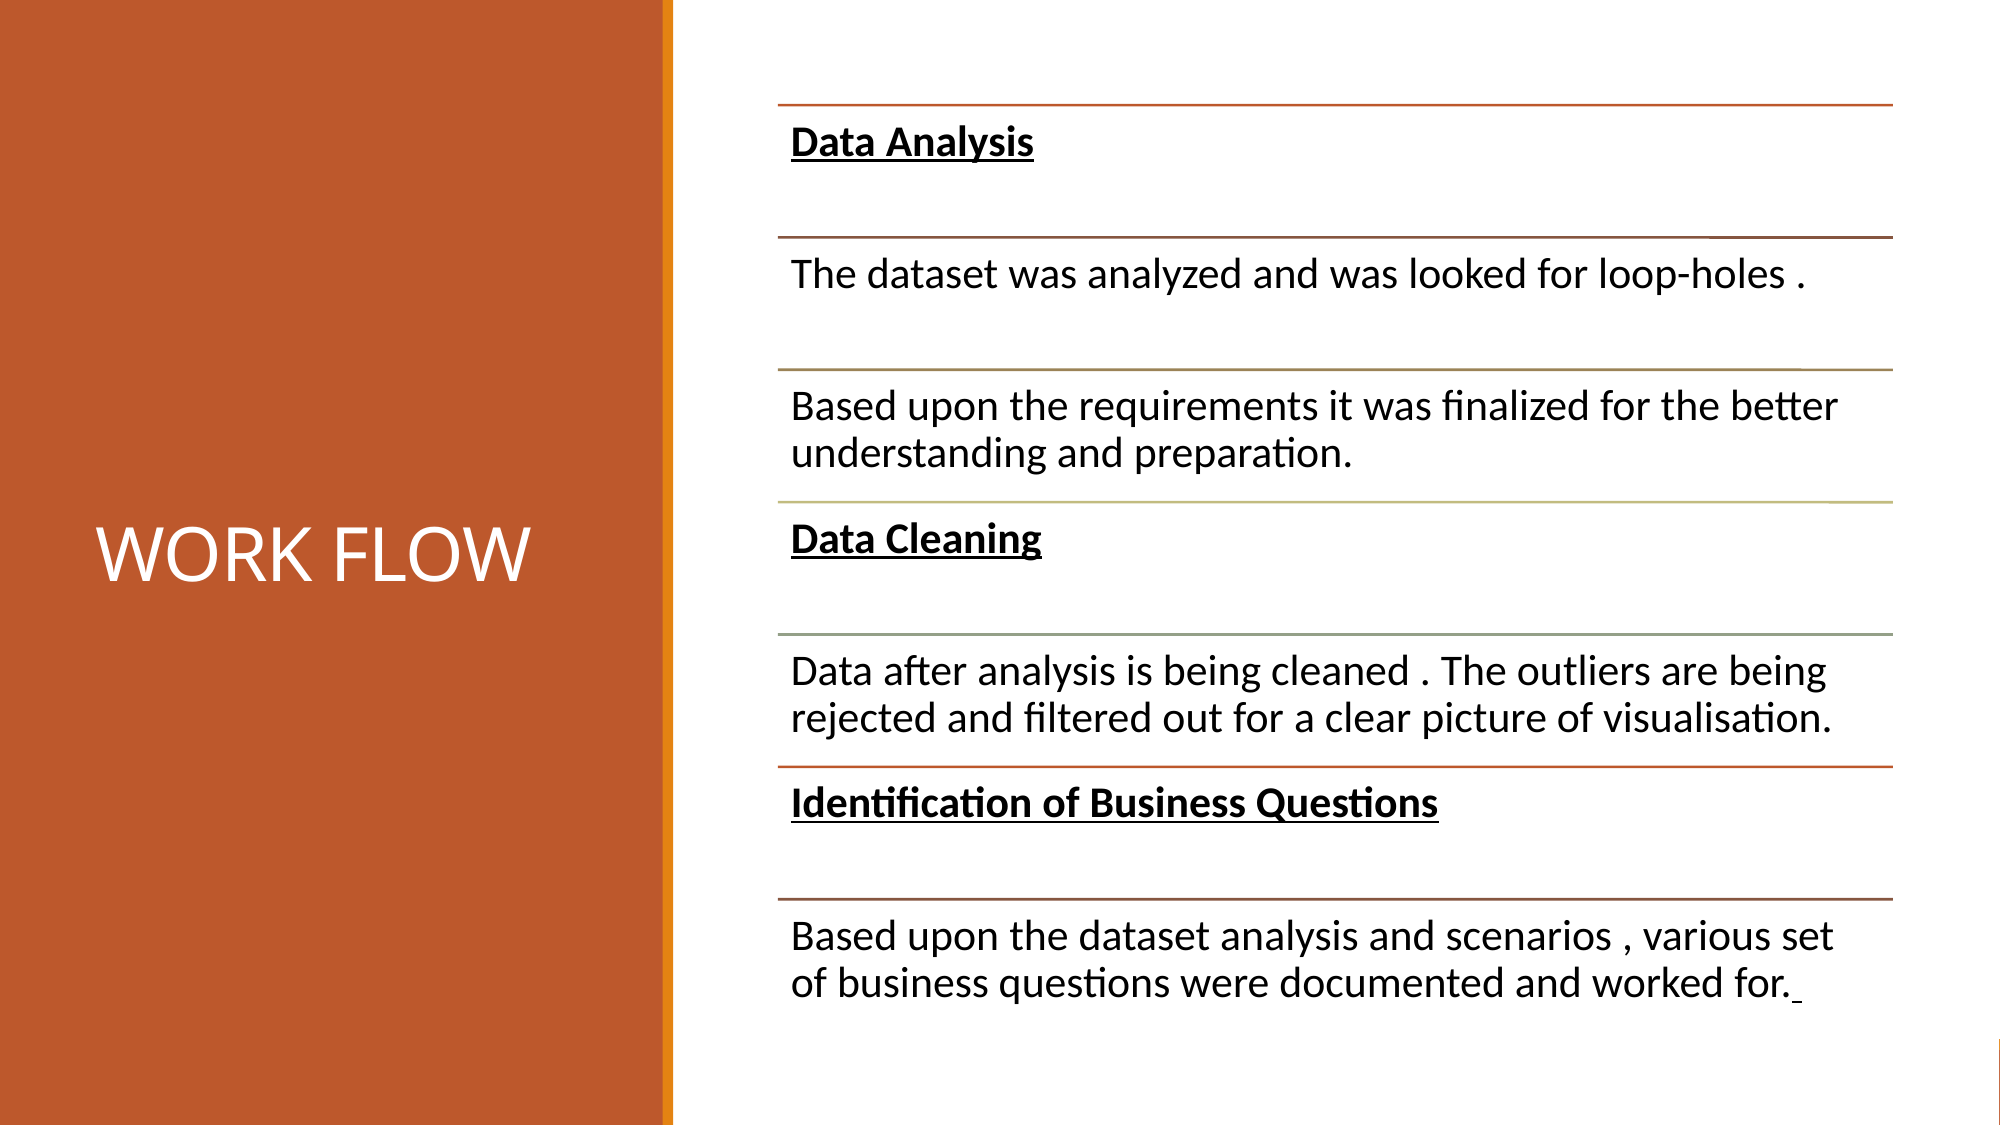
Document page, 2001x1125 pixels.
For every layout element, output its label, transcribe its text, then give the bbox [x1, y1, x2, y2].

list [777, 104, 1894, 1033]
text_box [0, 0, 661, 1125]
title WORK FLOW [80, 84, 587, 1032]
text_box [674, 0, 2000, 1125]
text_box [661, 0, 674, 1125]
